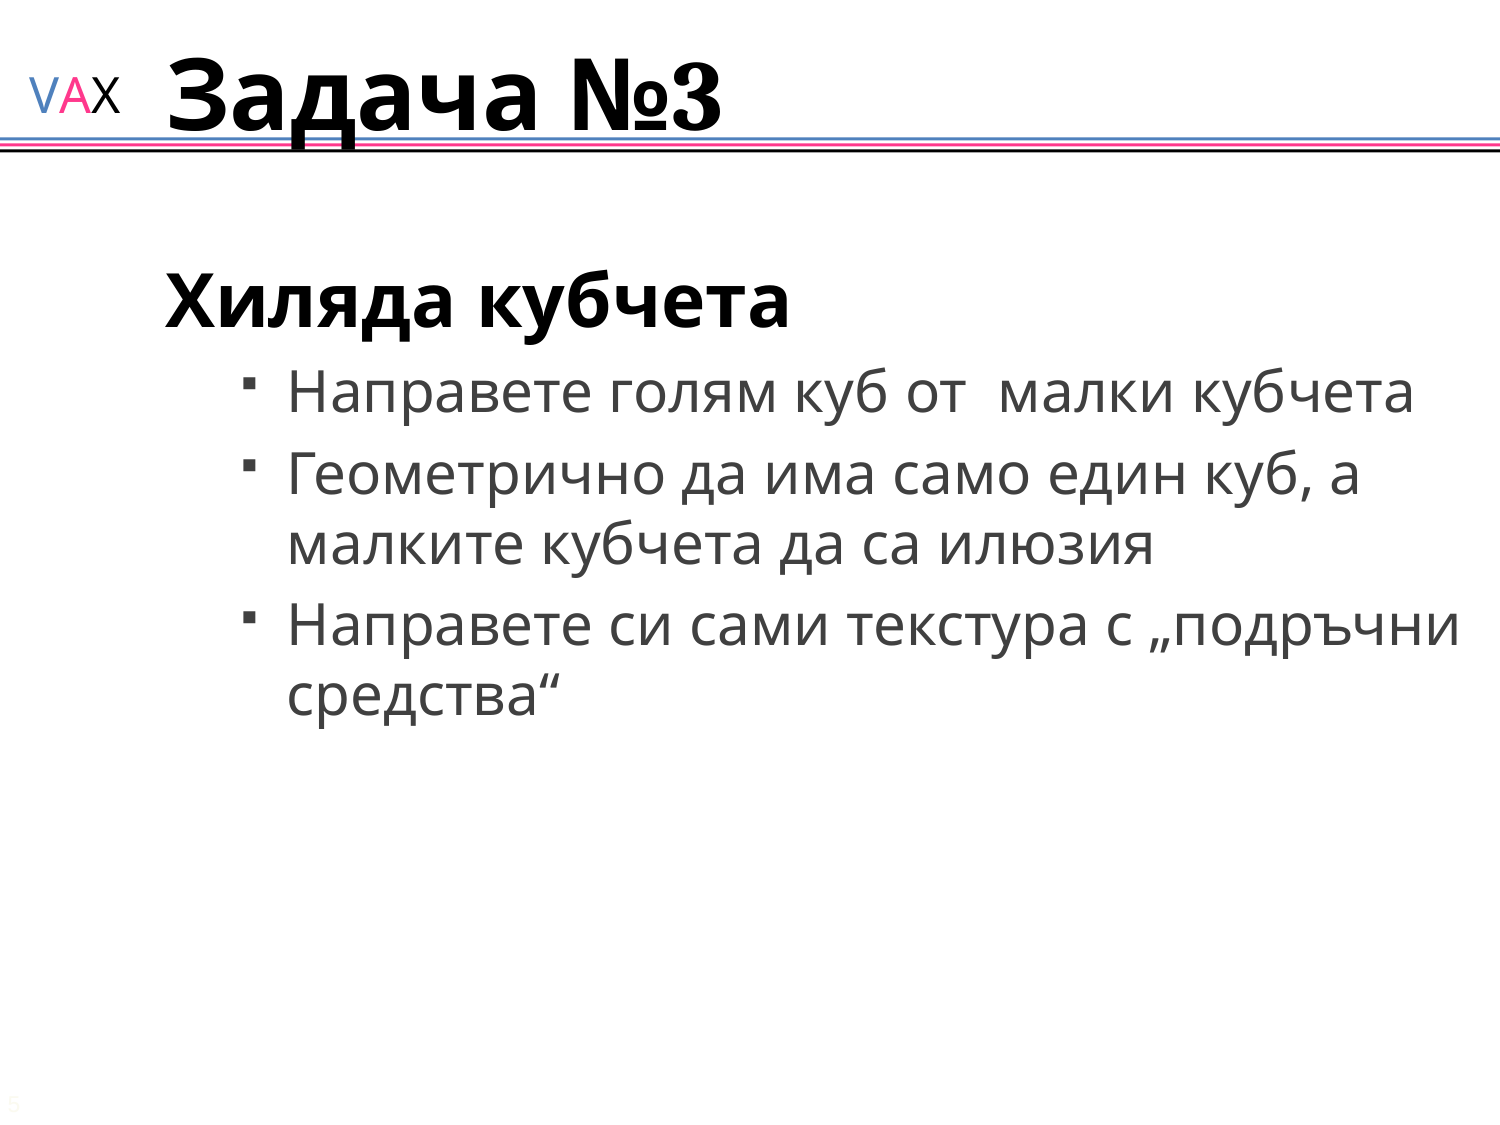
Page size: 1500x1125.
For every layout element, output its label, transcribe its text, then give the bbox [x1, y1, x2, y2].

title Задача №3 [0, 37, 1500, 144]
